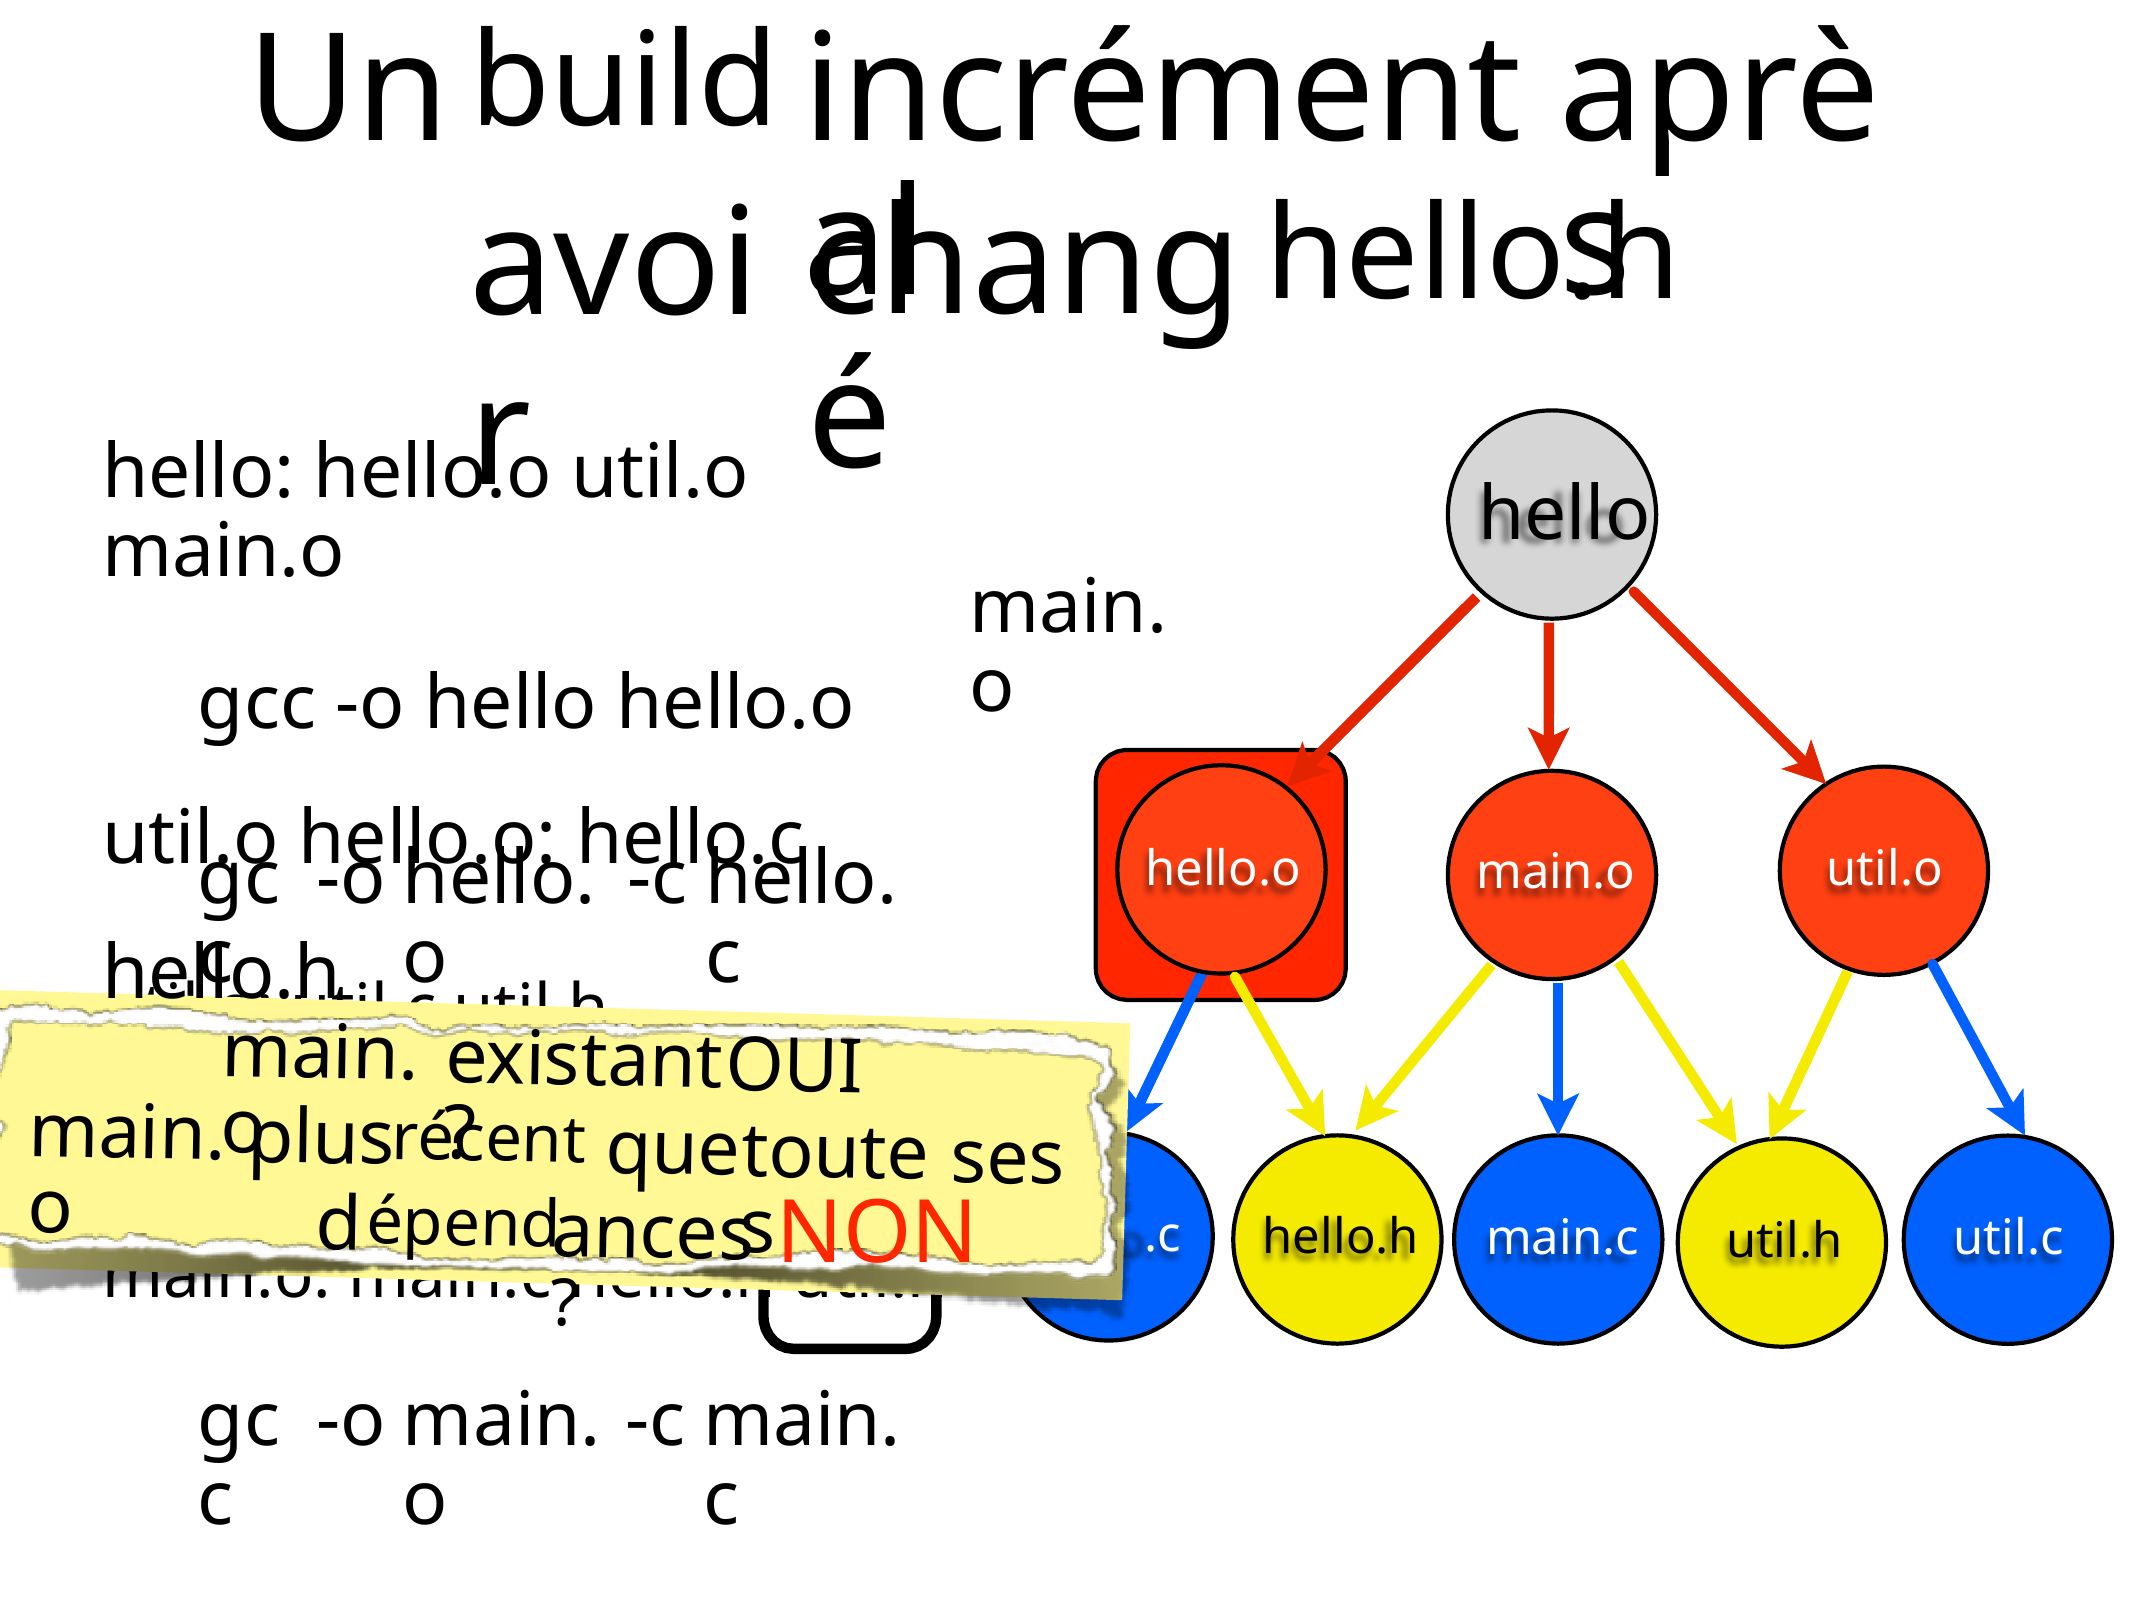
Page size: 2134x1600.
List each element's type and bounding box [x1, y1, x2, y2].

text_box [967, 568, 1185, 648]
text_box [801, 16, 1543, 171]
text_box [623, 1381, 696, 1461]
text_box [1618, 961, 1737, 1145]
text_box [1633, 591, 2113, 1344]
text_box [314, 1381, 396, 1461]
text_box [702, 839, 913, 919]
text_box [314, 839, 396, 919]
text_box [701, 1381, 910, 1461]
text_box [99, 433, 962, 784]
text_box [1447, 622, 1657, 980]
text_box [1454, 983, 1663, 1344]
text_box [805, 189, 1248, 344]
text_box [1262, 189, 1689, 619]
text_box [244, 16, 453, 171]
text_box [195, 1381, 309, 1461]
text_box [400, 839, 620, 919]
text_box [467, 16, 791, 344]
text_box [400, 1381, 618, 1461]
text_box [1355, 964, 1492, 1131]
text_box [1557, 16, 1911, 171]
text_box [0, 597, 1477, 1349]
text_box [624, 839, 698, 919]
text_box [195, 839, 309, 919]
text_box [1677, 971, 1887, 1347]
